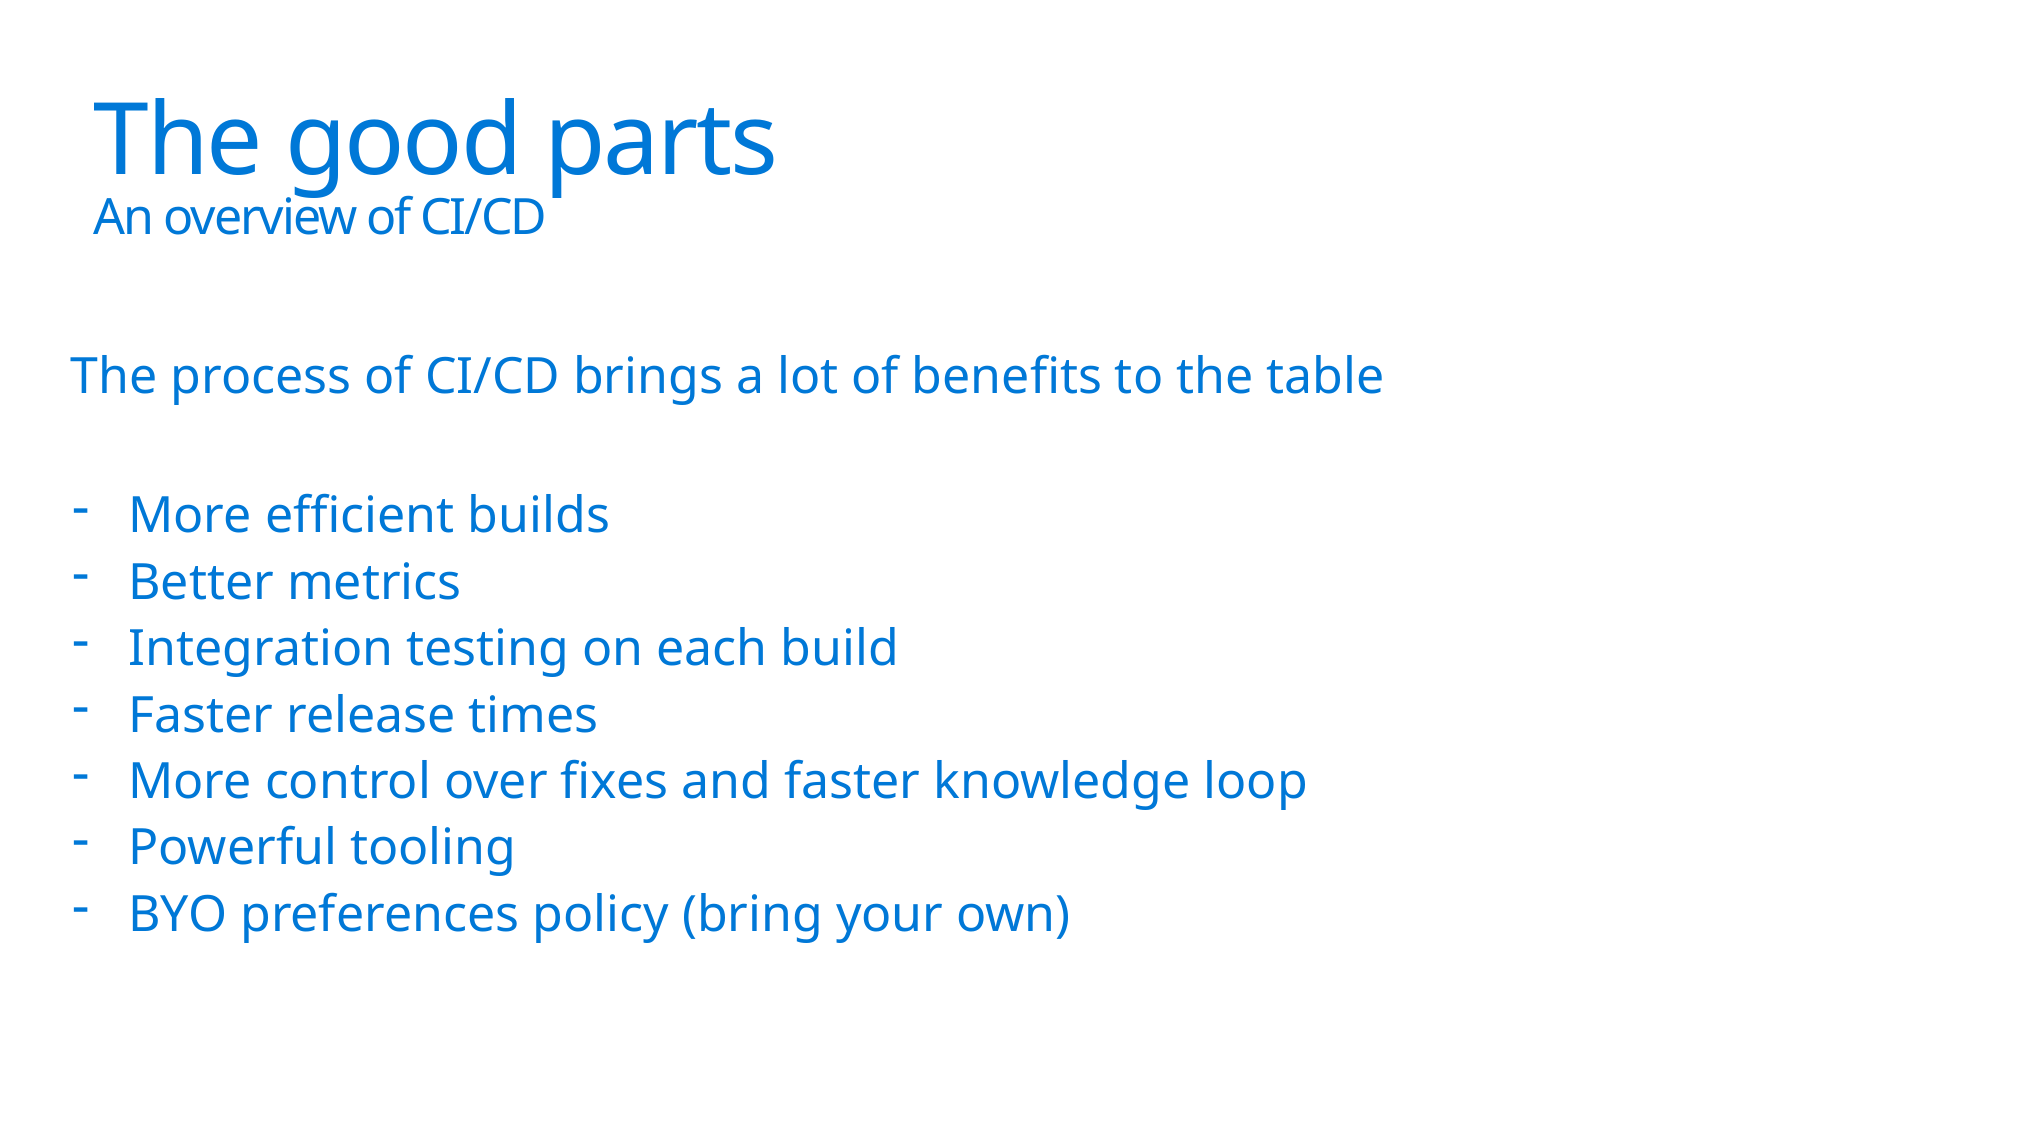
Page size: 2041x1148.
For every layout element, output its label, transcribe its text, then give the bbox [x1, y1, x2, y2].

text_box An overview of CI/CD [70, 224, 2021, 327]
text_box The process of CI/CD brings a lot of benefits to the table [40, 326, 1416, 429]
text_box The good parts [70, 73, 2021, 224]
text_box More efficient builds Better metrics Integration testing on each build Faster release times More control over fixes and faster knowledge loop Powerful tooling BYO preferences policy (bring your own) [42, 465, 1339, 967]
